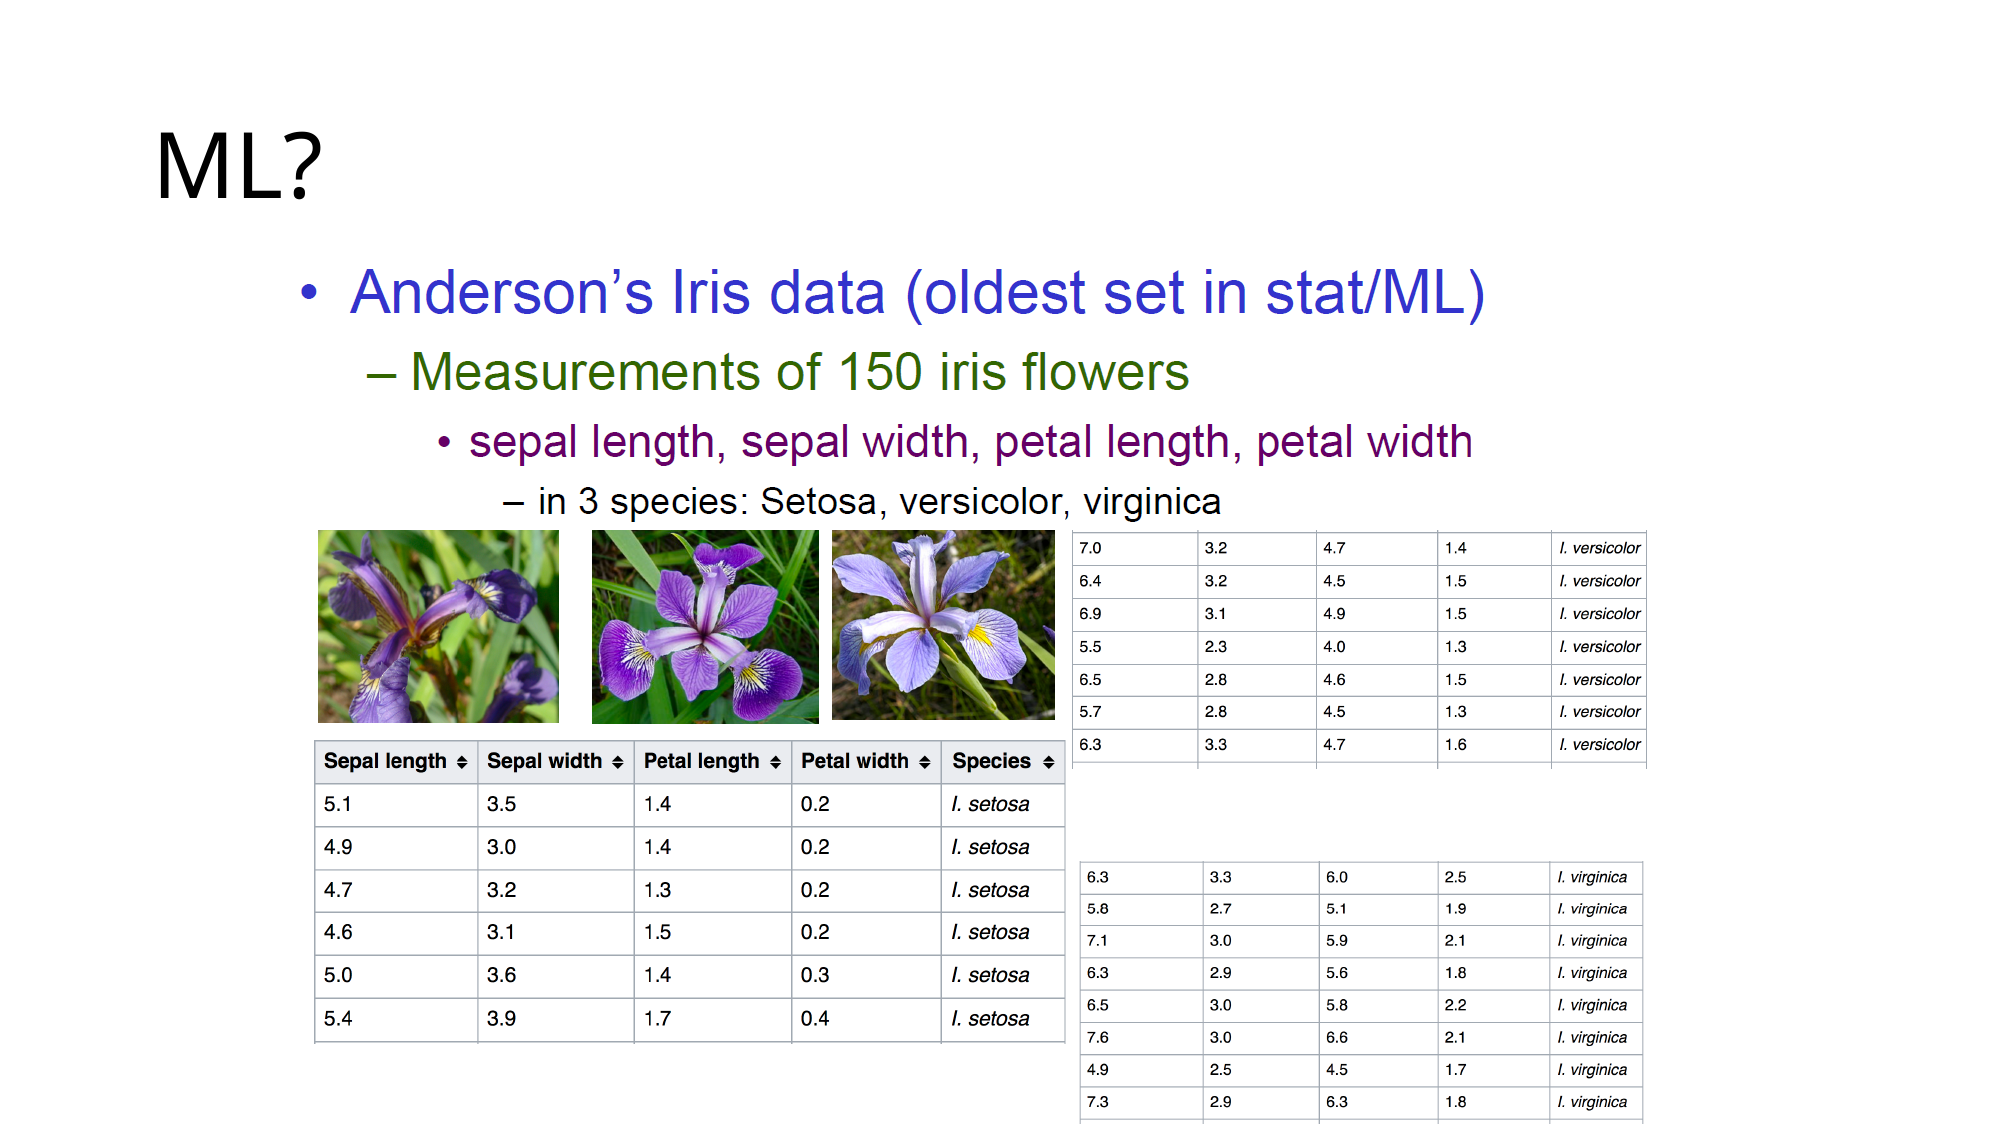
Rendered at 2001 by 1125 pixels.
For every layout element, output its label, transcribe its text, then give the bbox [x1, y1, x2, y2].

title ML? [137, 59, 1863, 278]
picture [255, 254, 1673, 1125]
